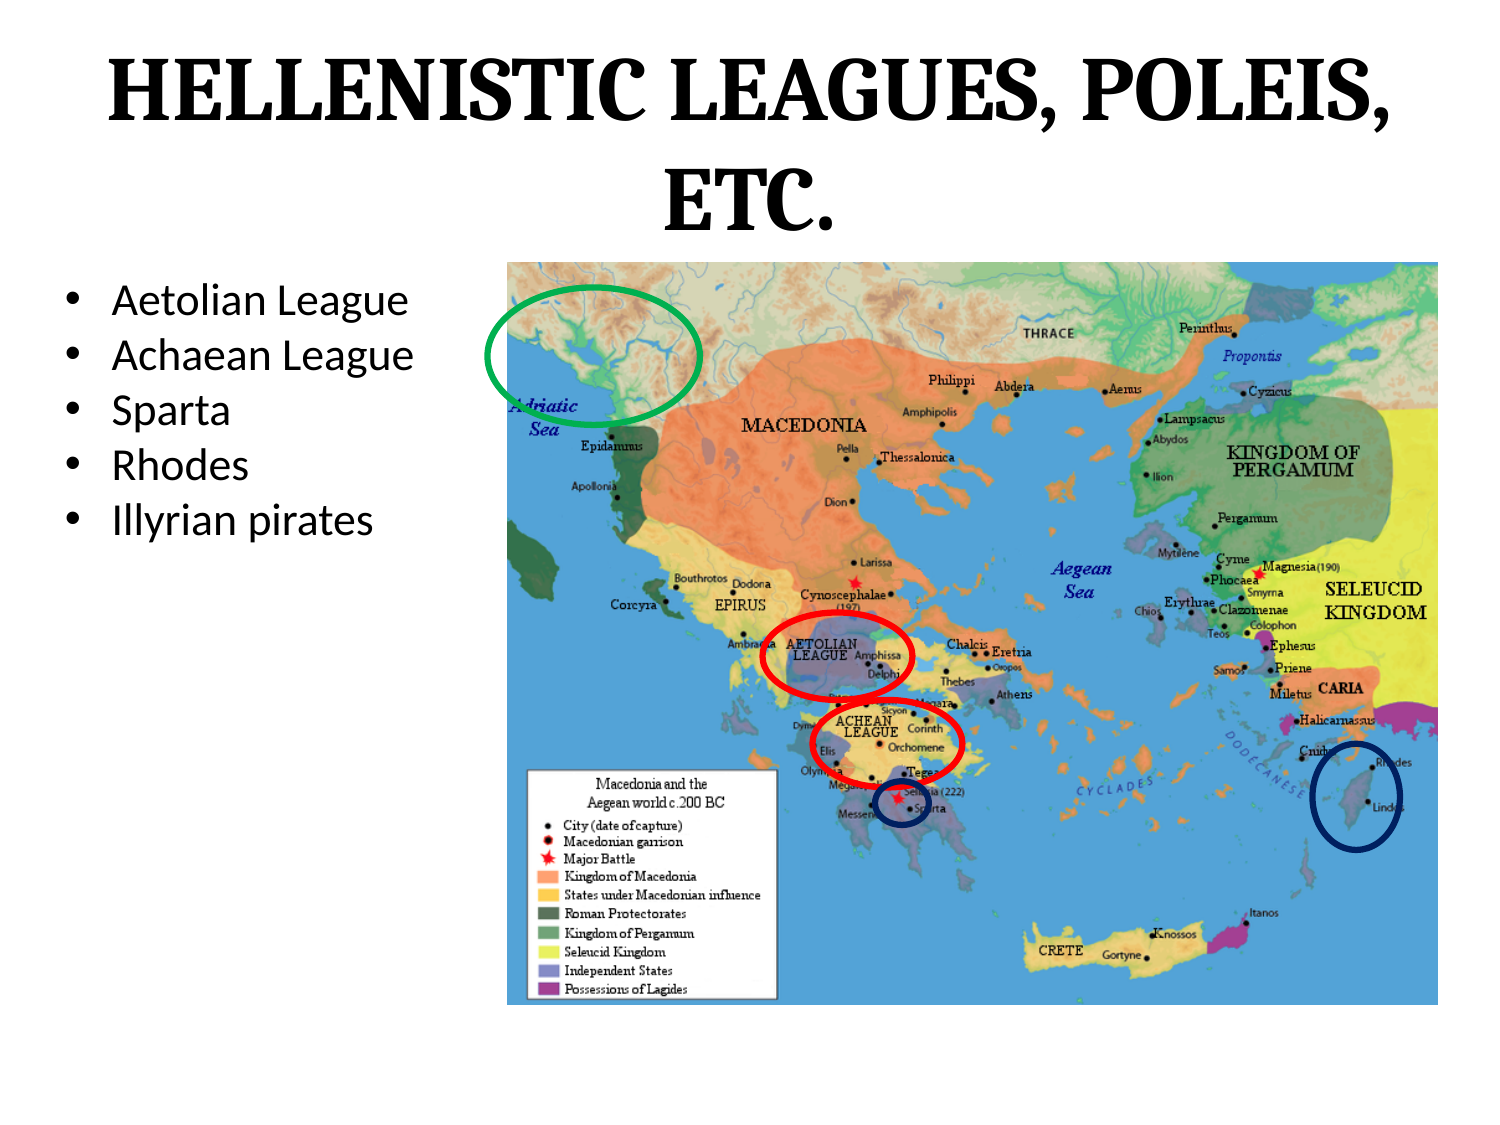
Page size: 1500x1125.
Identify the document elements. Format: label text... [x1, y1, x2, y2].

title Hellenistic Leagues, Poleis, etc. [75, 45, 1425, 233]
text_box [485, 318, 502, 394]
text_box Aetolian League Achaean League Sparta Rhodes Illyrian pirates [50, 262, 463, 553]
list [507, 262, 1438, 1006]
